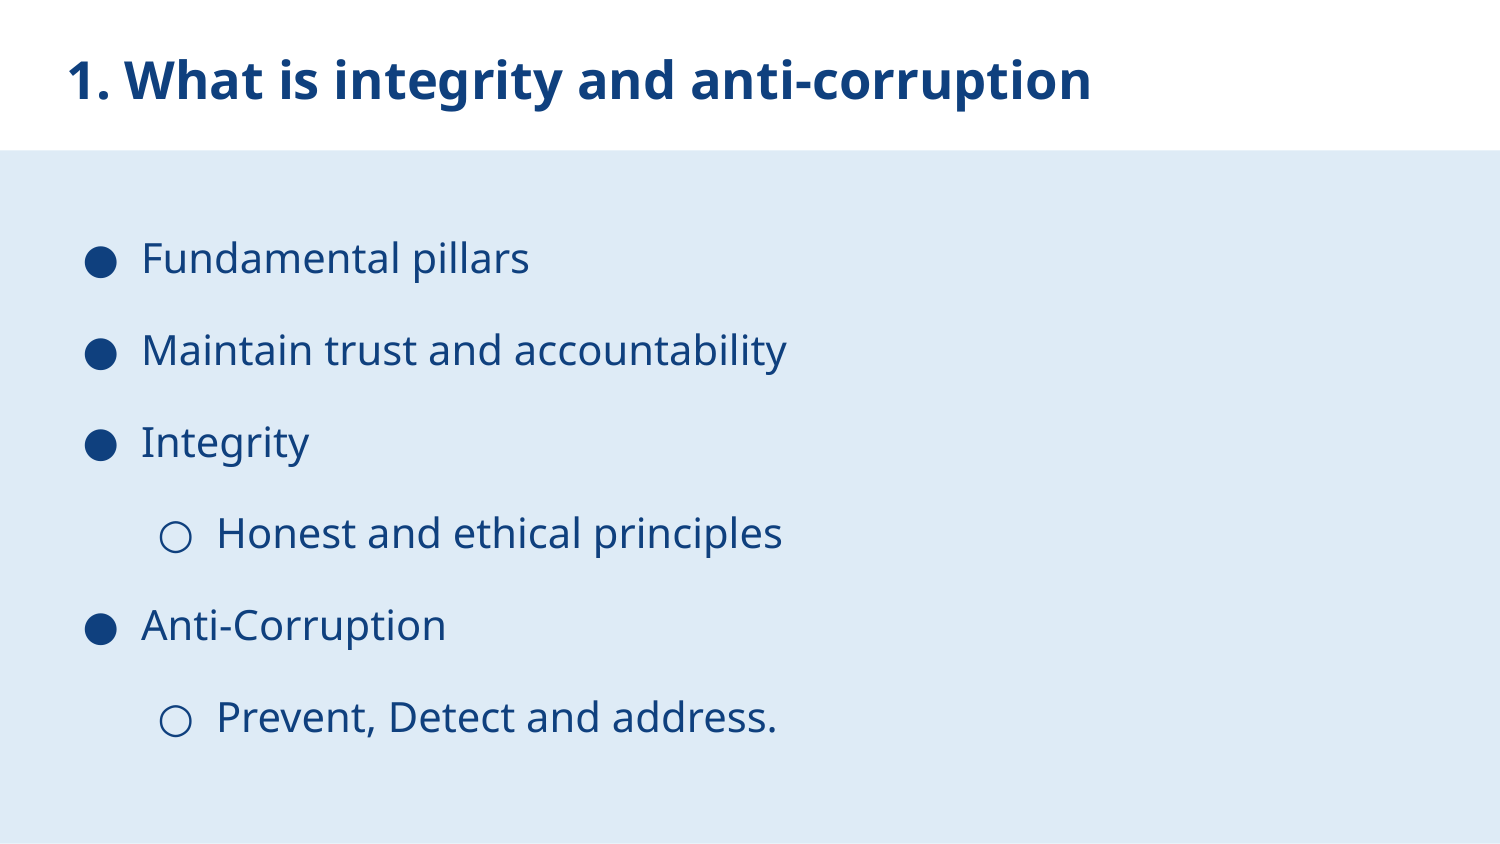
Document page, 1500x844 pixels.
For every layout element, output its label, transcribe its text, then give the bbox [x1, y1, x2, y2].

list Fundamental pillars Maintain trust and accountability Integrity Honest and ethical principles Anti-Corruption Prevent, Detect and address. [51, 216, 1449, 778]
title 1. What is integrity and anti-corruption [51, 31, 1449, 126]
text_box [0, 150, 1500, 844]
